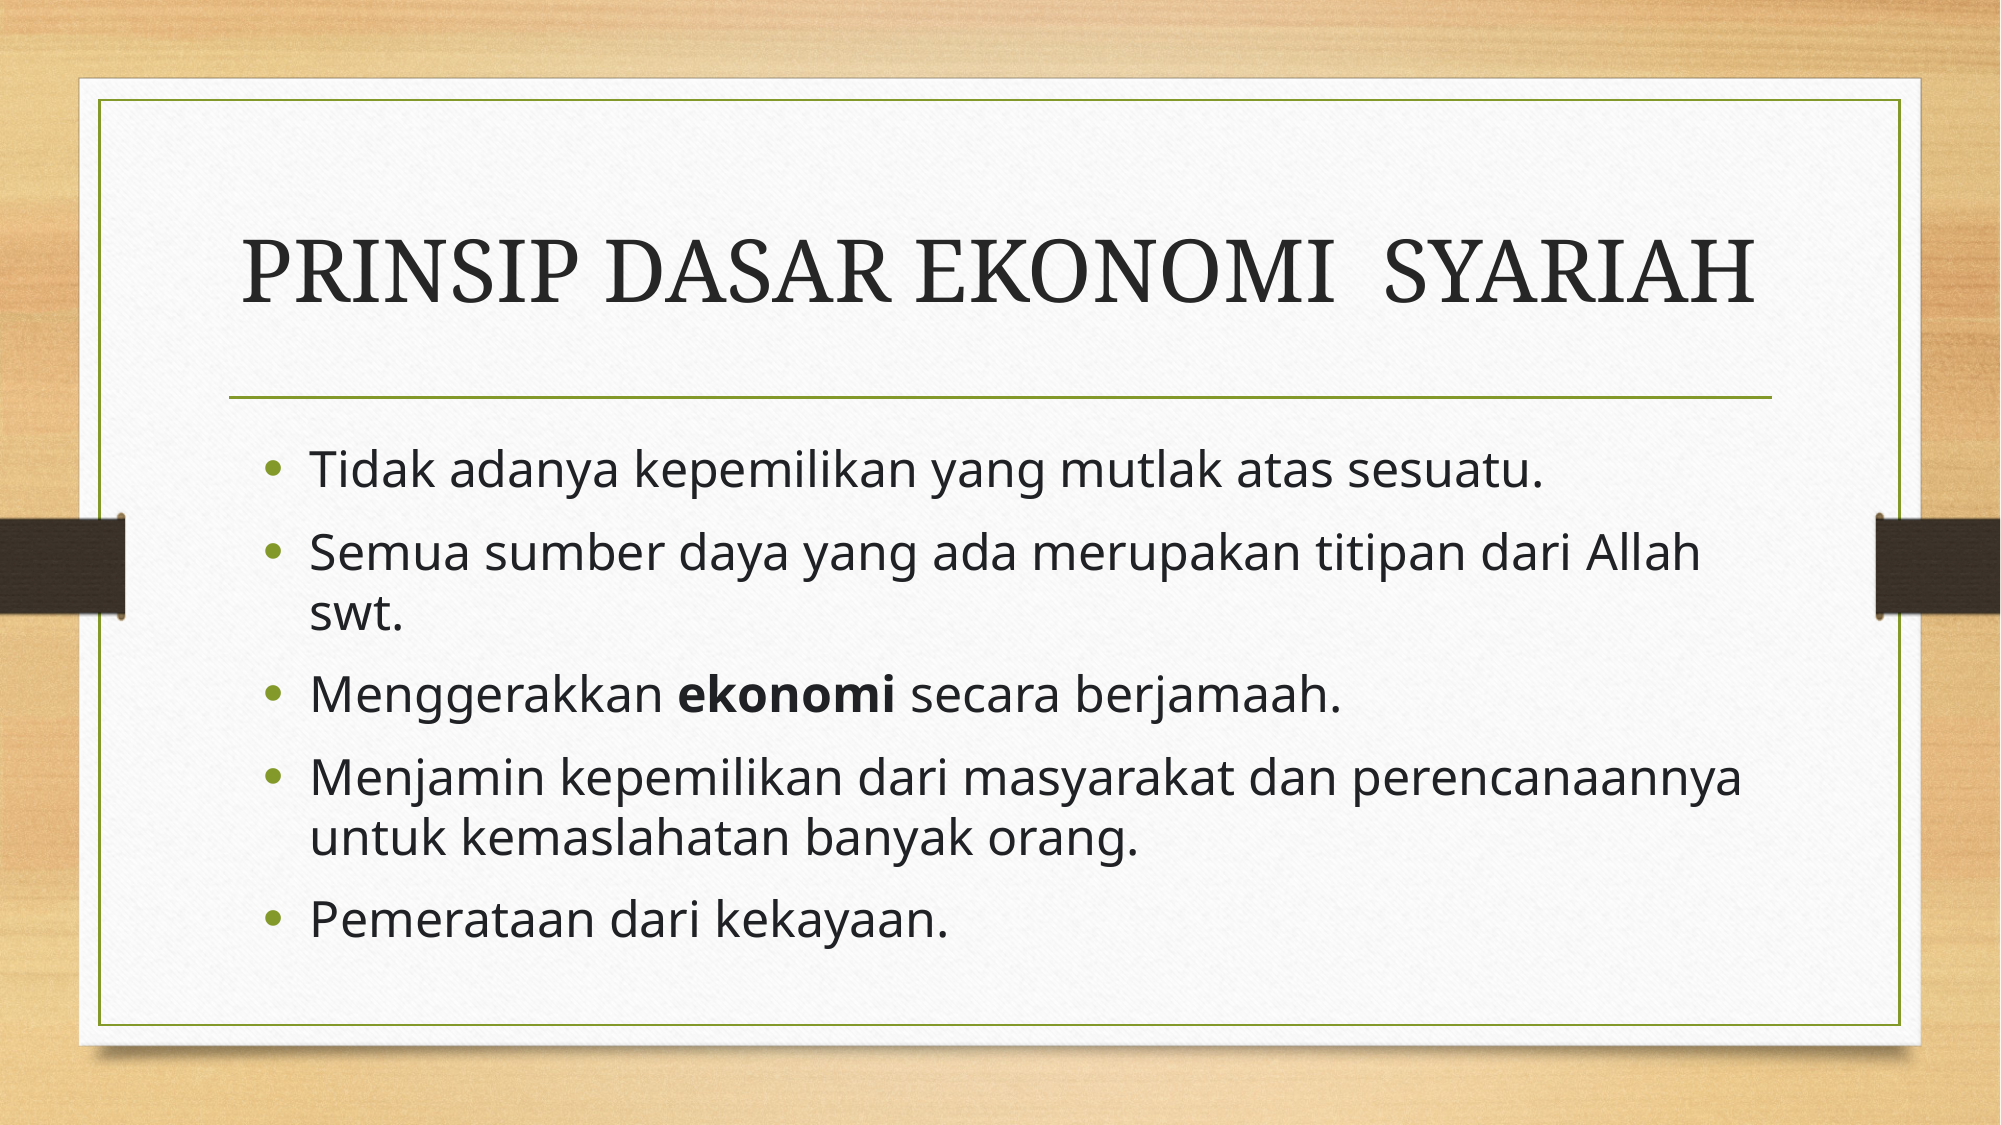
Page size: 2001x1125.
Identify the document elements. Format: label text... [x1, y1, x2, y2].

picture [0, 0, 2001, 1125]
title PRINSIP DASAR EKONOMI SYARIAH [212, 161, 1788, 375]
list Tidak adanya kepemilikan yang mutlak atas sesuatu. Semua sumber daya yang ada merupakan titipan dari Allah swt. Menggerakkan ekonomi secara berjamaah. Menjamin kepemilikan dari masyarakat dan perencanaannya untuk kemaslahatan banyak orang. Pemerataan dari kekayaan. [248, 430, 1824, 1083]
